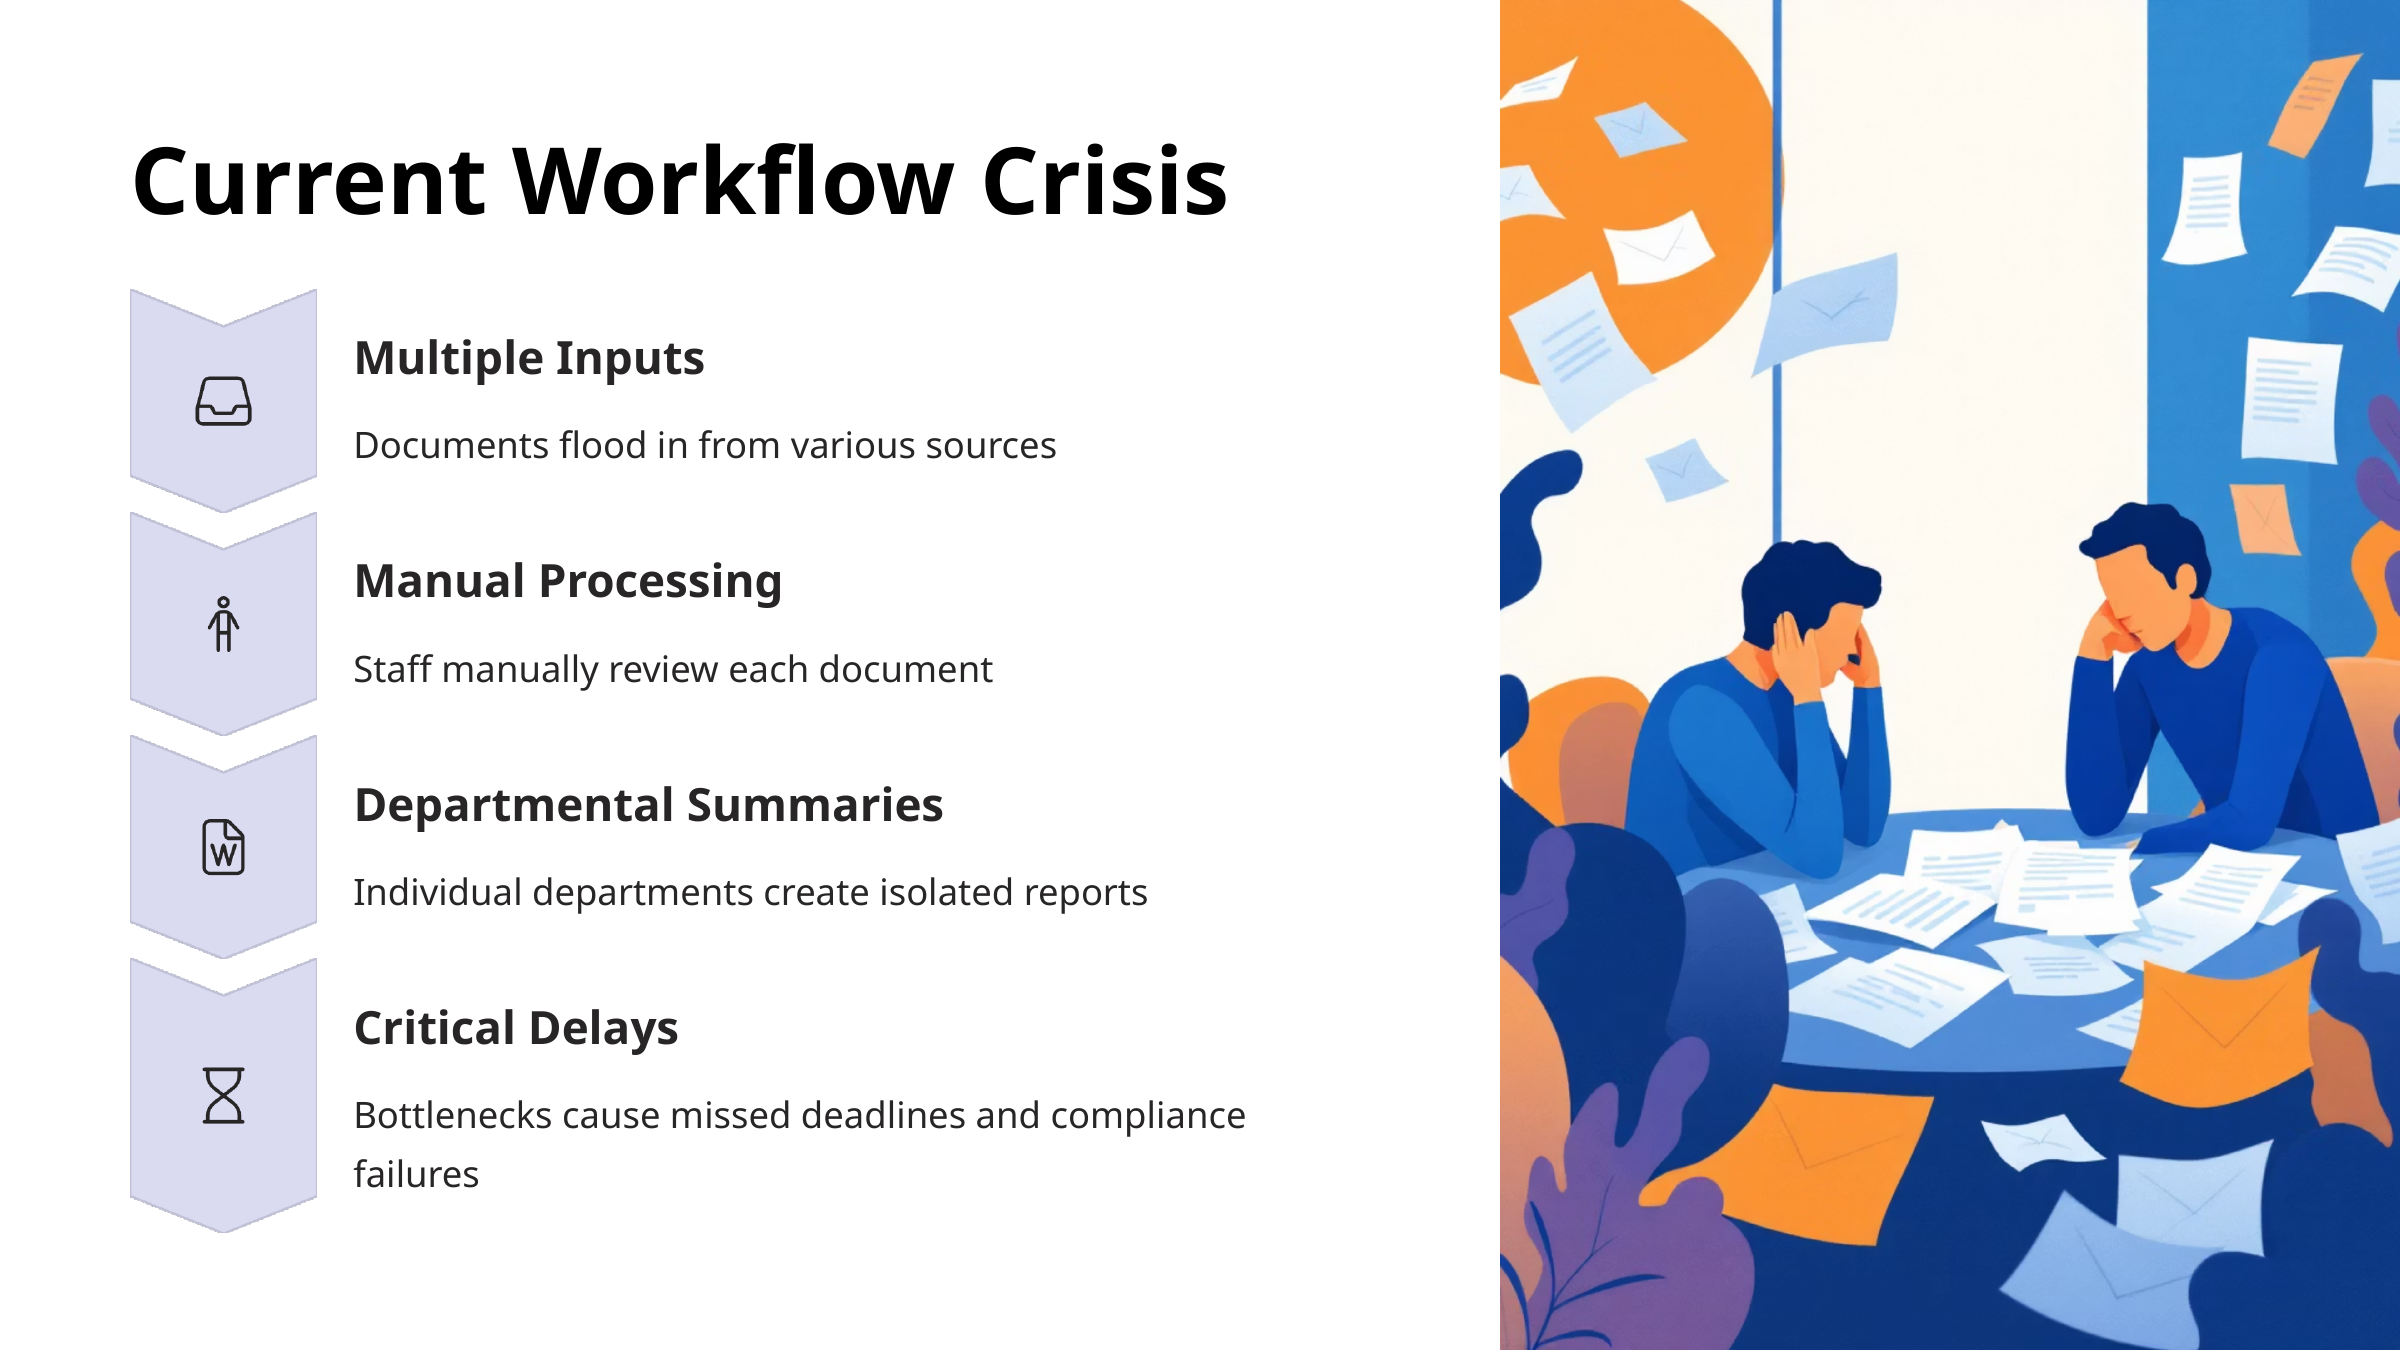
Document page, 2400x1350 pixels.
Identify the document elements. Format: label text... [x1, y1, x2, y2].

picture [130, 289, 317, 1233]
text_box Departmental Summaries [353, 772, 932, 831]
text_box Current Workflow Crisis [130, 117, 1224, 234]
text_box Staff manually review each document [353, 630, 1370, 690]
text_box Critical Delays [353, 996, 819, 1055]
text_box Multiple Inputs [353, 326, 819, 385]
text_box Bottlenecks cause missed deadlines and compliance failures [353, 1076, 1370, 1196]
text_box Manual Processing [353, 549, 819, 608]
picture [1499, 0, 2400, 1350]
text_box Individual departments create isolated reports [353, 853, 1370, 913]
text_box Documents flood in from various sources [353, 406, 1370, 467]
